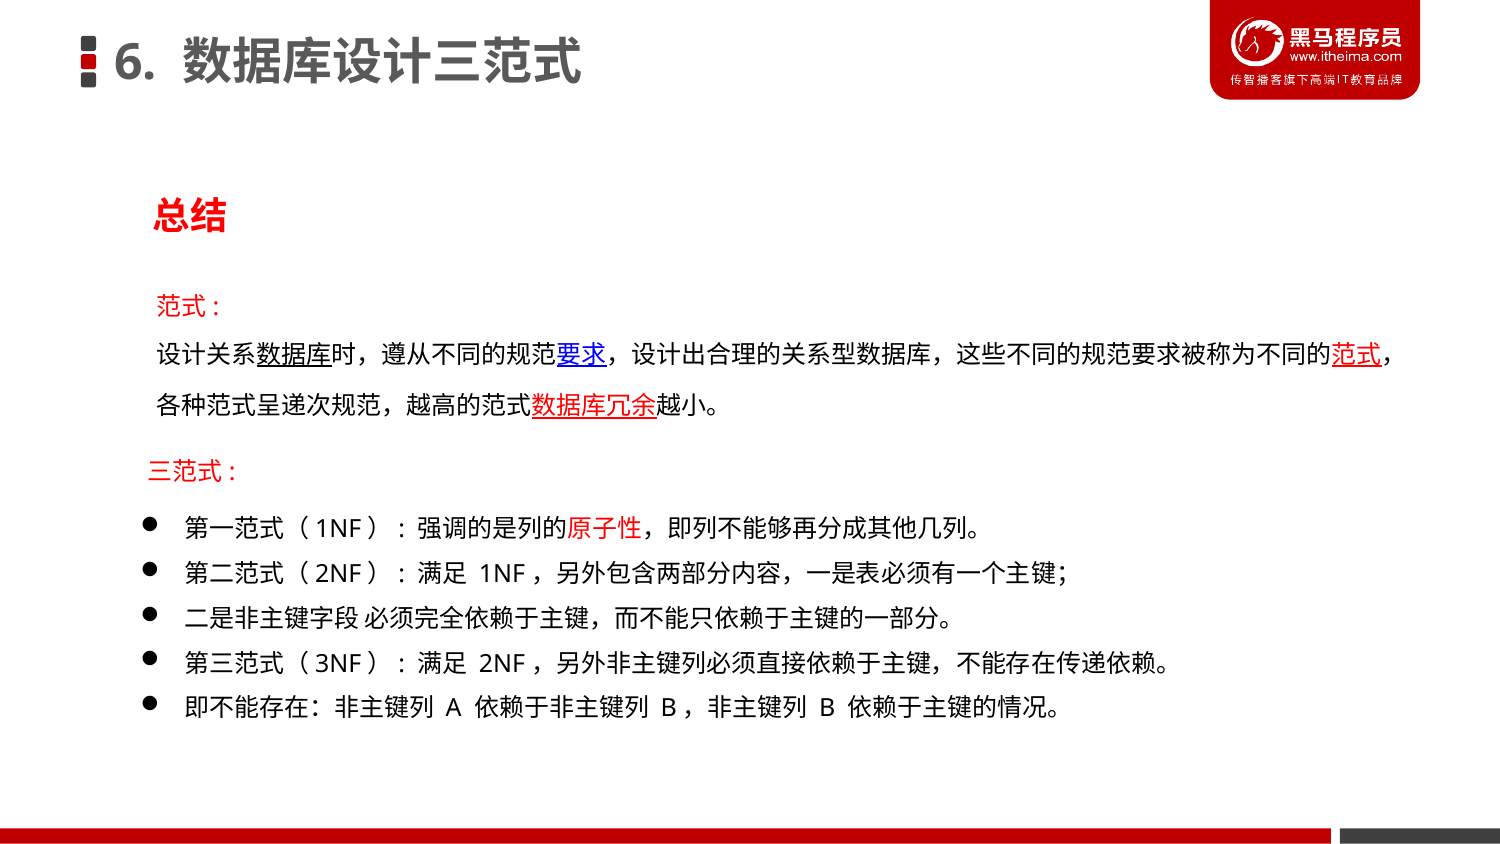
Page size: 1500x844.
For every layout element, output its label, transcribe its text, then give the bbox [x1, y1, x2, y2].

picture [1212, 8, 1421, 94]
text_box 范式: 设计关系数据库时，遵从不同的规范要求，设计出合理的关系型数据库，这些不同的规范要求被称为不同的范式， 各种范式呈递次规范，越高的范式数据库冗余越小。 [141, 268, 1422, 472]
text_box 6. 数据库设计三范式 [103, 0, 987, 130]
text_box 第一范式（1NF）: 强调的是列的原子性，即列不能够再分成其他几列。 第二范式（2NF）: 满足 1NF，另外包含两部分内容，一是表必须有一个主键； 二是非主键字段 必须完全依赖于主键，而不能只依赖于主键的一部分。 第三范式（3NF）: 满足 2NF，另外非主键列必须直接依赖于主键，不能存在传递依赖。 即不能存在：非主键列 A 依赖于非主键列 B，非主键列 B 依赖于主键的情况。 [125, 490, 1196, 775]
text_box 总结 [138, 161, 715, 245]
text_box 三范式: [133, 448, 251, 494]
